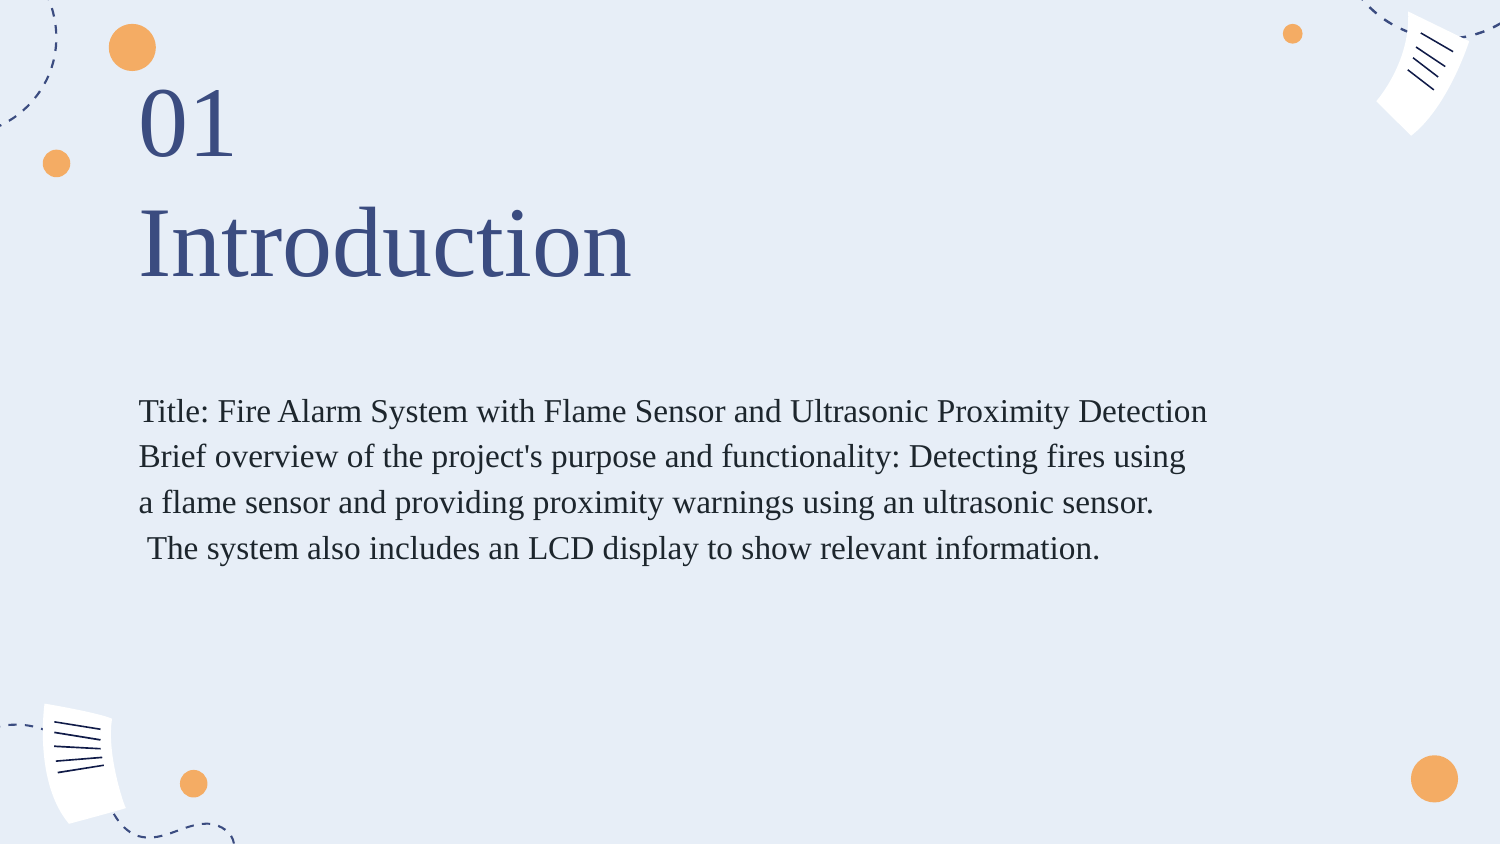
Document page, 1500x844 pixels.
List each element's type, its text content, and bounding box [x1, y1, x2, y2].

title 01 Introduction [123, 106, 1159, 311]
subtitle Title: Fire Alarm System with Flame Sensor and Ultrasonic Proximity Detection Brief overview of the project's purpose and functionality: Detecting fires using a flame sensor and providing proximity warnings using an ultrasonic sensor. The system also includes an LCD display to show relevant information. [123, 367, 1402, 476]
